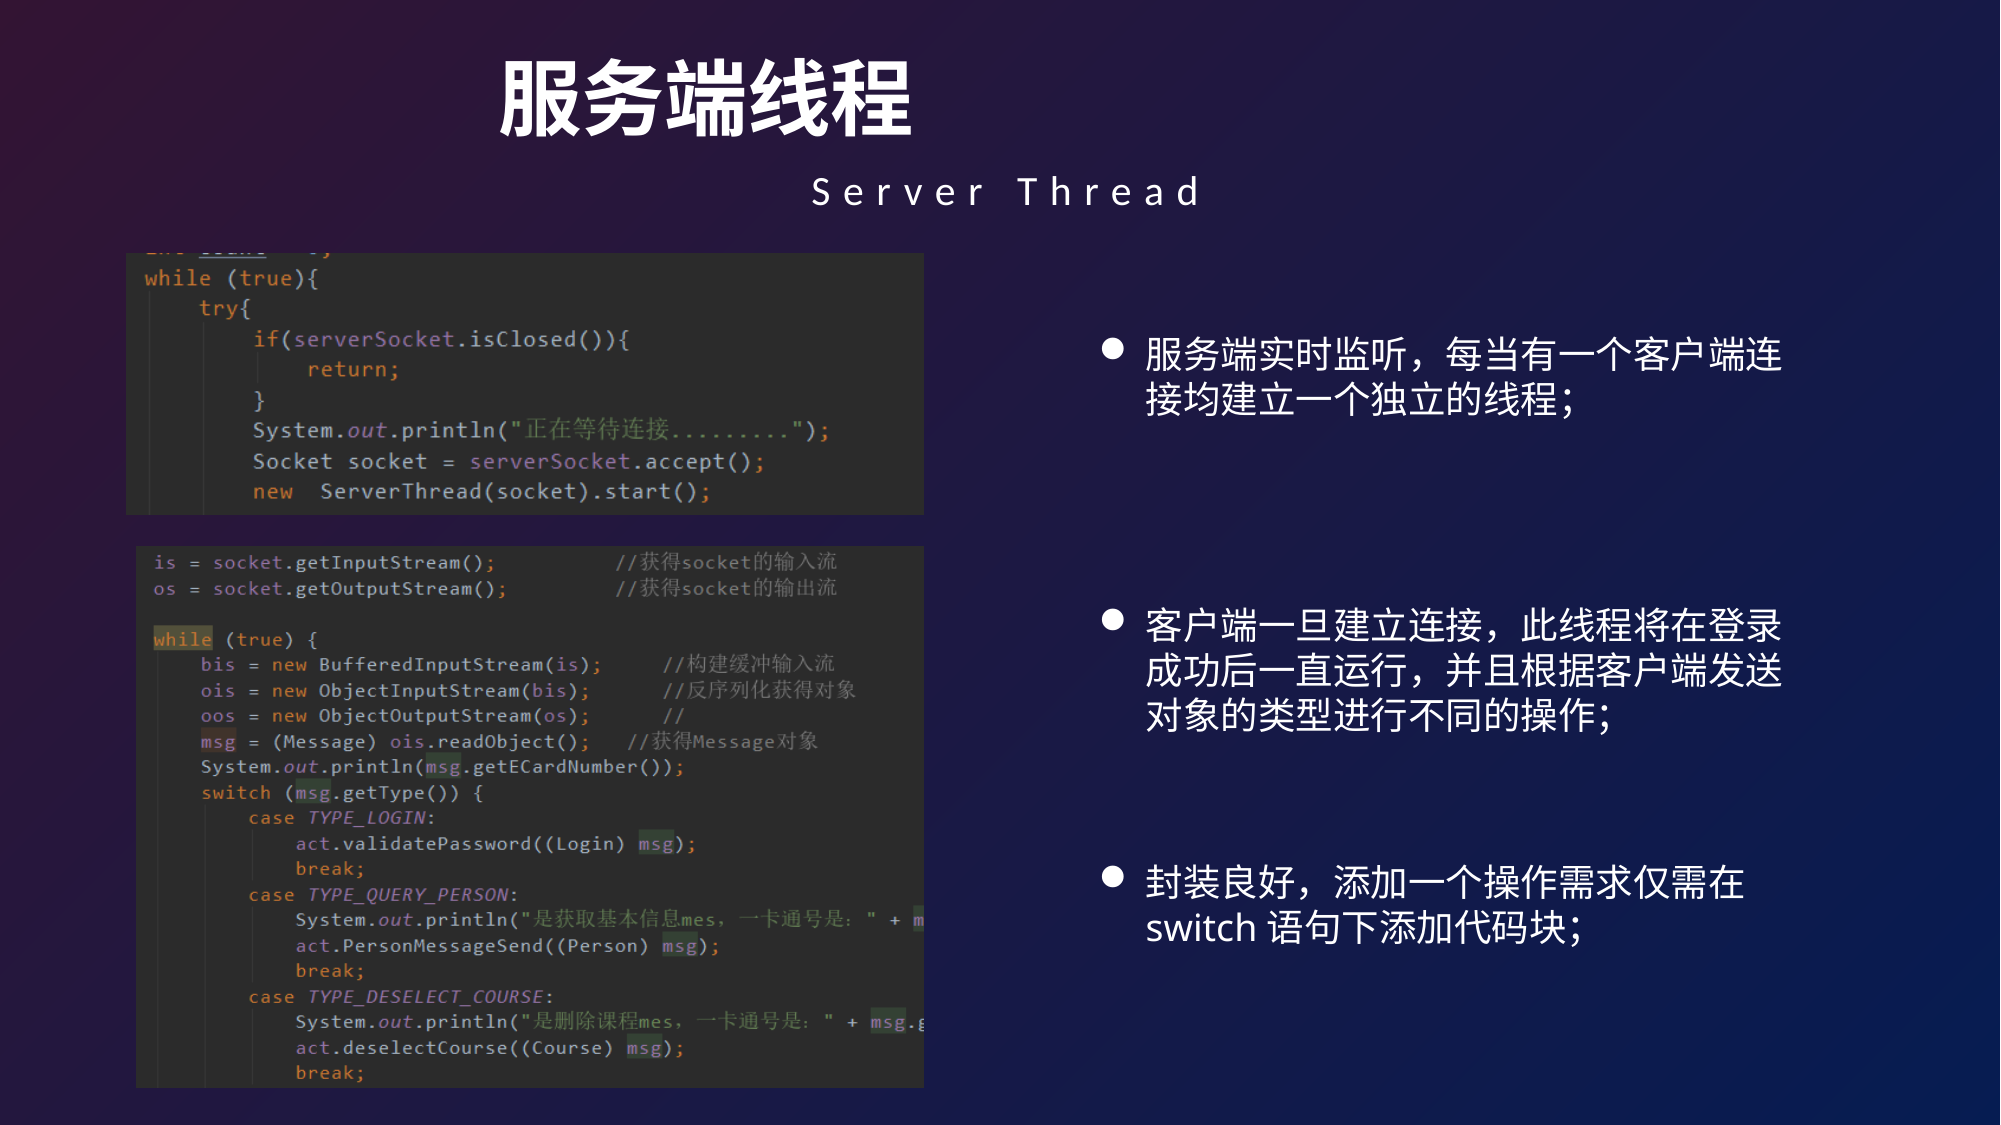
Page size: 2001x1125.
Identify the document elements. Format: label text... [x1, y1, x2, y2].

picture [125, 253, 925, 515]
text_box Server Thread [107, 155, 1903, 222]
text_box 服务端实时监听，每当有一个客户端连接均建立一个独立的线程； [1083, 323, 1810, 429]
text_box 服务端线程 [483, 38, 1504, 154]
text_box 封装良好，添加一个操作需求仅需在switch语句下添加代码块； [1083, 851, 1810, 957]
picture [136, 546, 925, 1088]
text_box 客户端一旦建立连接，此线程将在登录成功后一直运行，并且根据客户端发送对象的类型进行不同的操作； [1083, 594, 1810, 745]
